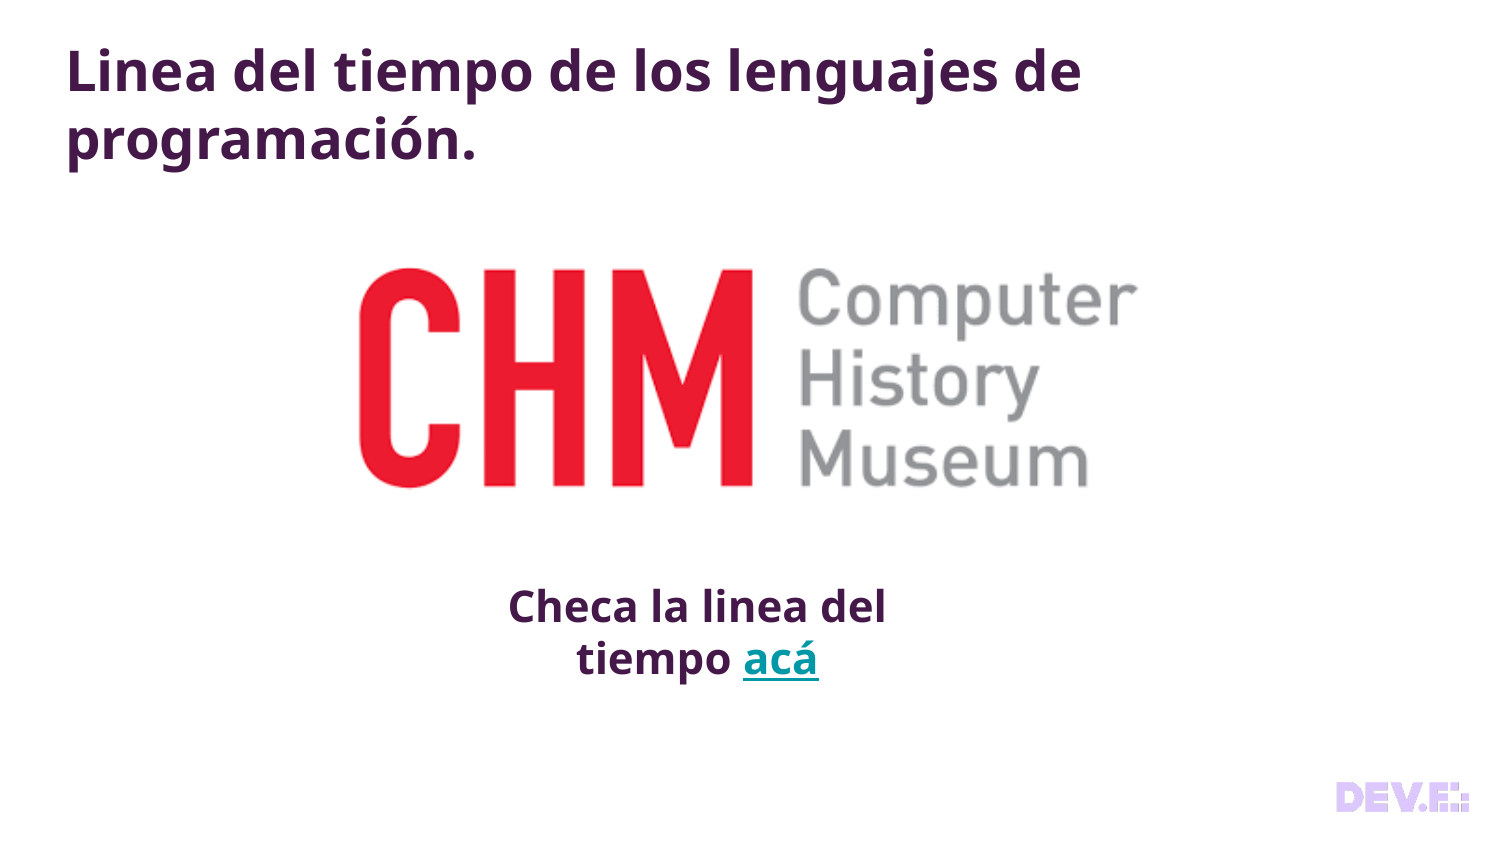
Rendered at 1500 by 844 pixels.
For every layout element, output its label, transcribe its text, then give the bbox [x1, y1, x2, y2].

title Linea del tiempo de los lenguajes de programación. [50, 20, 1328, 120]
picture [353, 267, 1146, 490]
text_box Checa la linea del tiempo acá [451, 563, 944, 706]
picture [1330, 776, 1474, 818]
